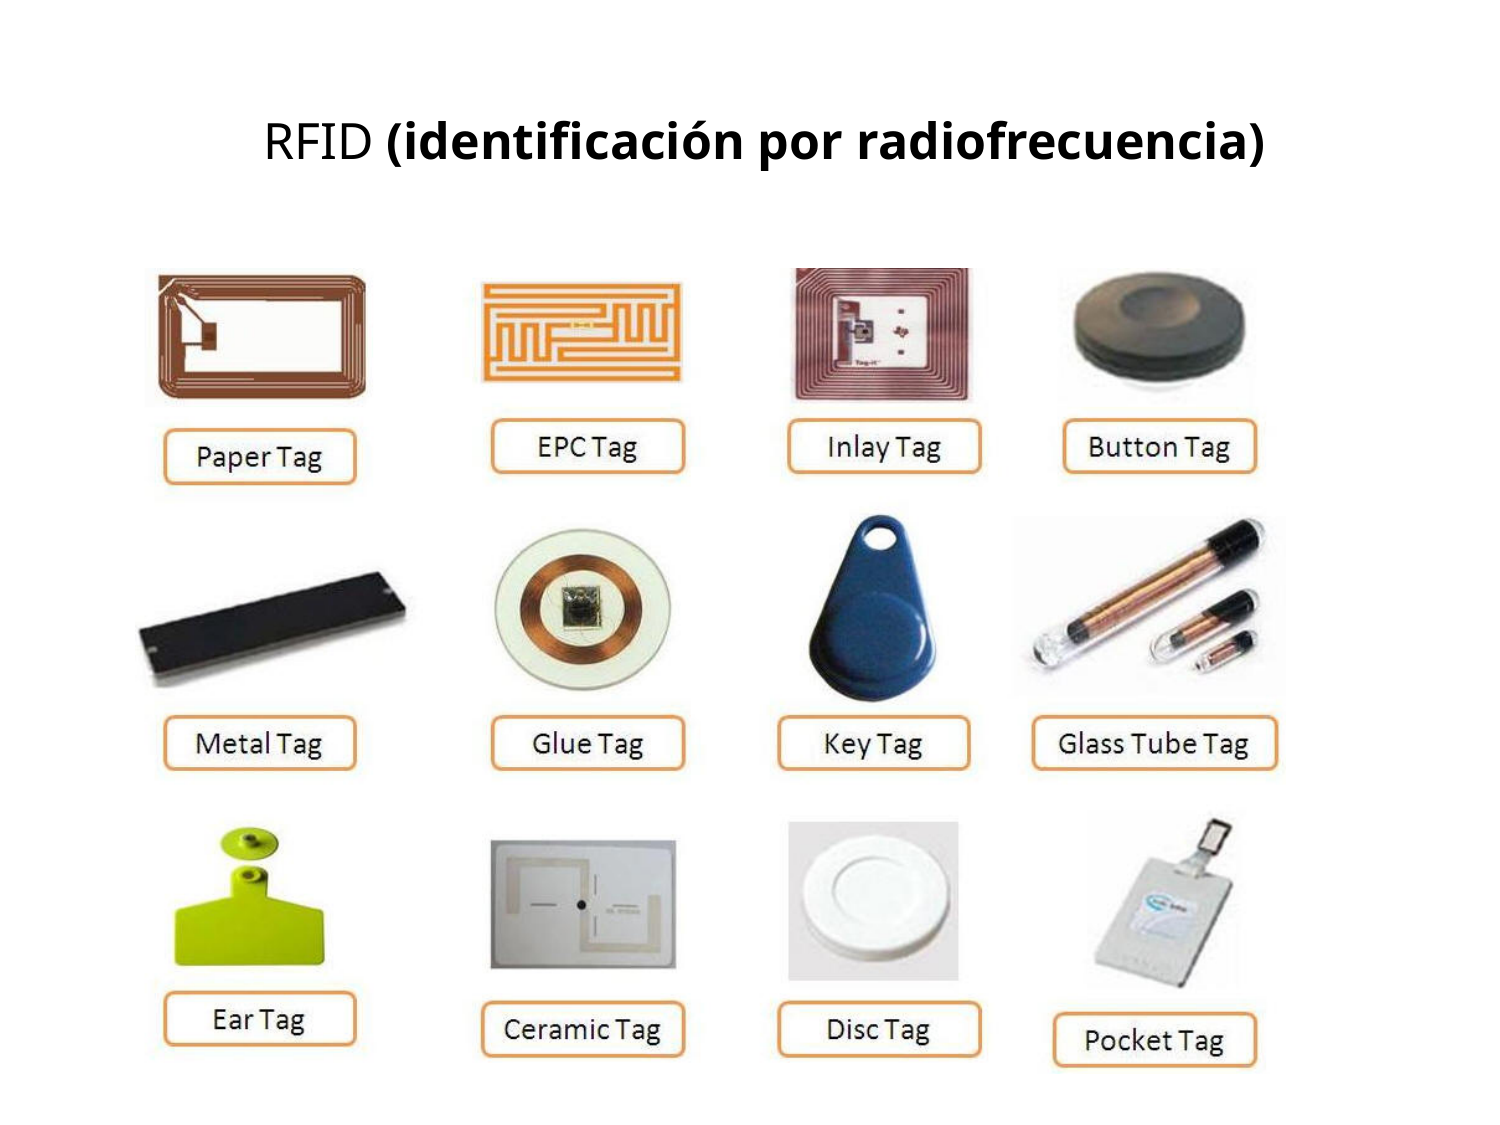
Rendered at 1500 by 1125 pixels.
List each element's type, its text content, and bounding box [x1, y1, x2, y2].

text_box RFID (identificación por radiofrecuencia) [248, 101, 1281, 237]
picture [135, 268, 1287, 1074]
